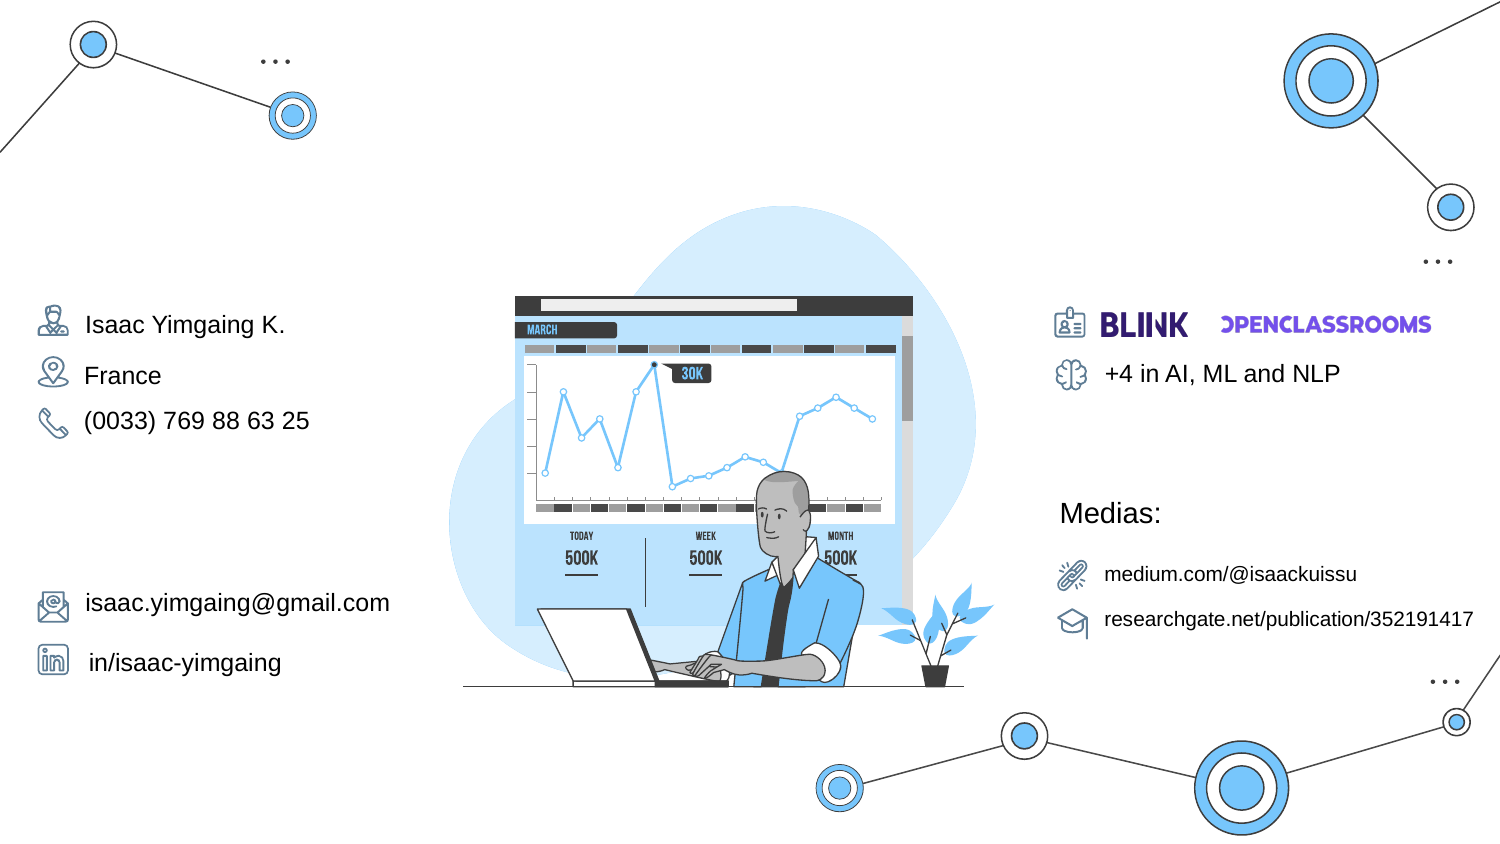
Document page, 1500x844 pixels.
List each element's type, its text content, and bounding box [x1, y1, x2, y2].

text_box [1055, 359, 1087, 391]
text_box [37, 591, 70, 623]
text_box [37, 304, 70, 337]
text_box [37, 643, 70, 676]
text_box Medias: [1044, 487, 1178, 537]
text_box [38, 407, 69, 439]
text_box medium.com/@isaackuissu [1089, 553, 1373, 594]
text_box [37, 355, 70, 388]
text_box in/isaac-yimgaing [73, 638, 298, 684]
text_box isaac.yimgaing@gmail.com [70, 578, 406, 624]
text_box Isaac Yimgaing K. [70, 301, 301, 346]
text_box (0033) 769 88 63 25 [69, 397, 326, 443]
text_box [1057, 608, 1088, 640]
text_box researchgate.net/publication/352191417 [1089, 598, 1489, 639]
picture [1100, 312, 1188, 337]
picture [1219, 310, 1432, 337]
text_box +4 in AI, ML and NLP [1090, 349, 1357, 395]
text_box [1054, 305, 1086, 338]
text_box France [69, 352, 178, 397]
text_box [421, 205, 1010, 688]
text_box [1056, 559, 1089, 592]
